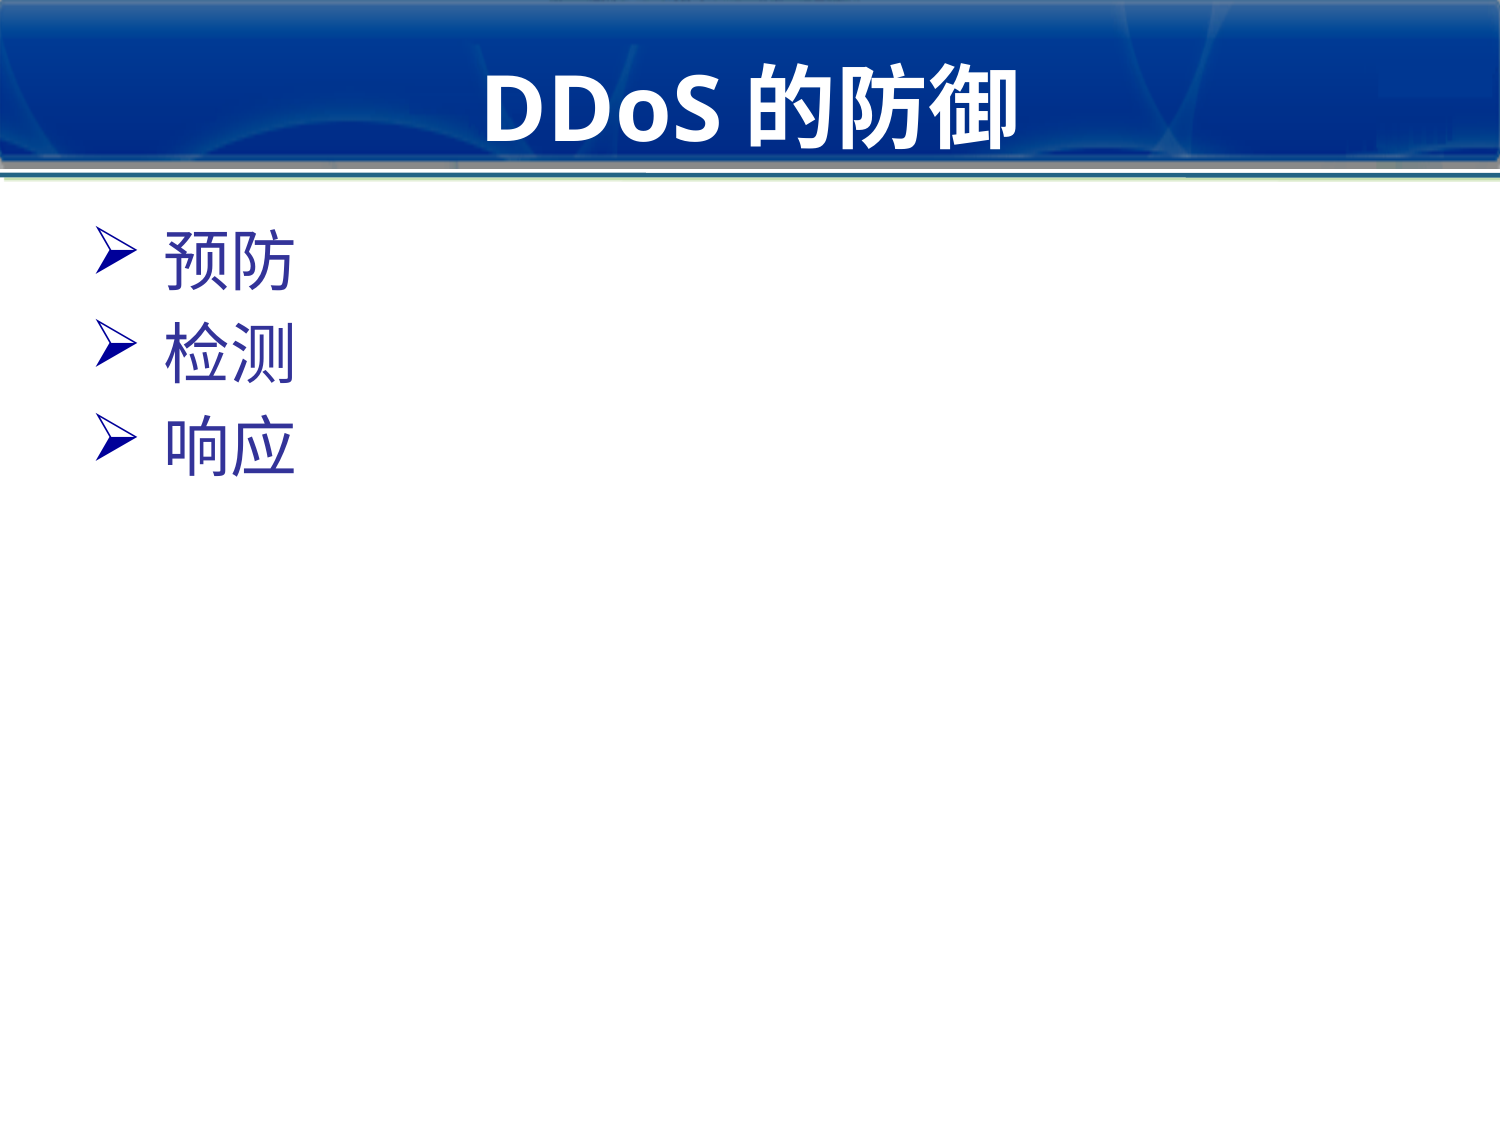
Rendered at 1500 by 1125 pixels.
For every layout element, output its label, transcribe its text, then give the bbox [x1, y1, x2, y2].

picture [0, 178, 1500, 1125]
title DDoS的防御 [75, 45, 1425, 164]
list 预防 检测 响应 [75, 210, 1425, 1067]
